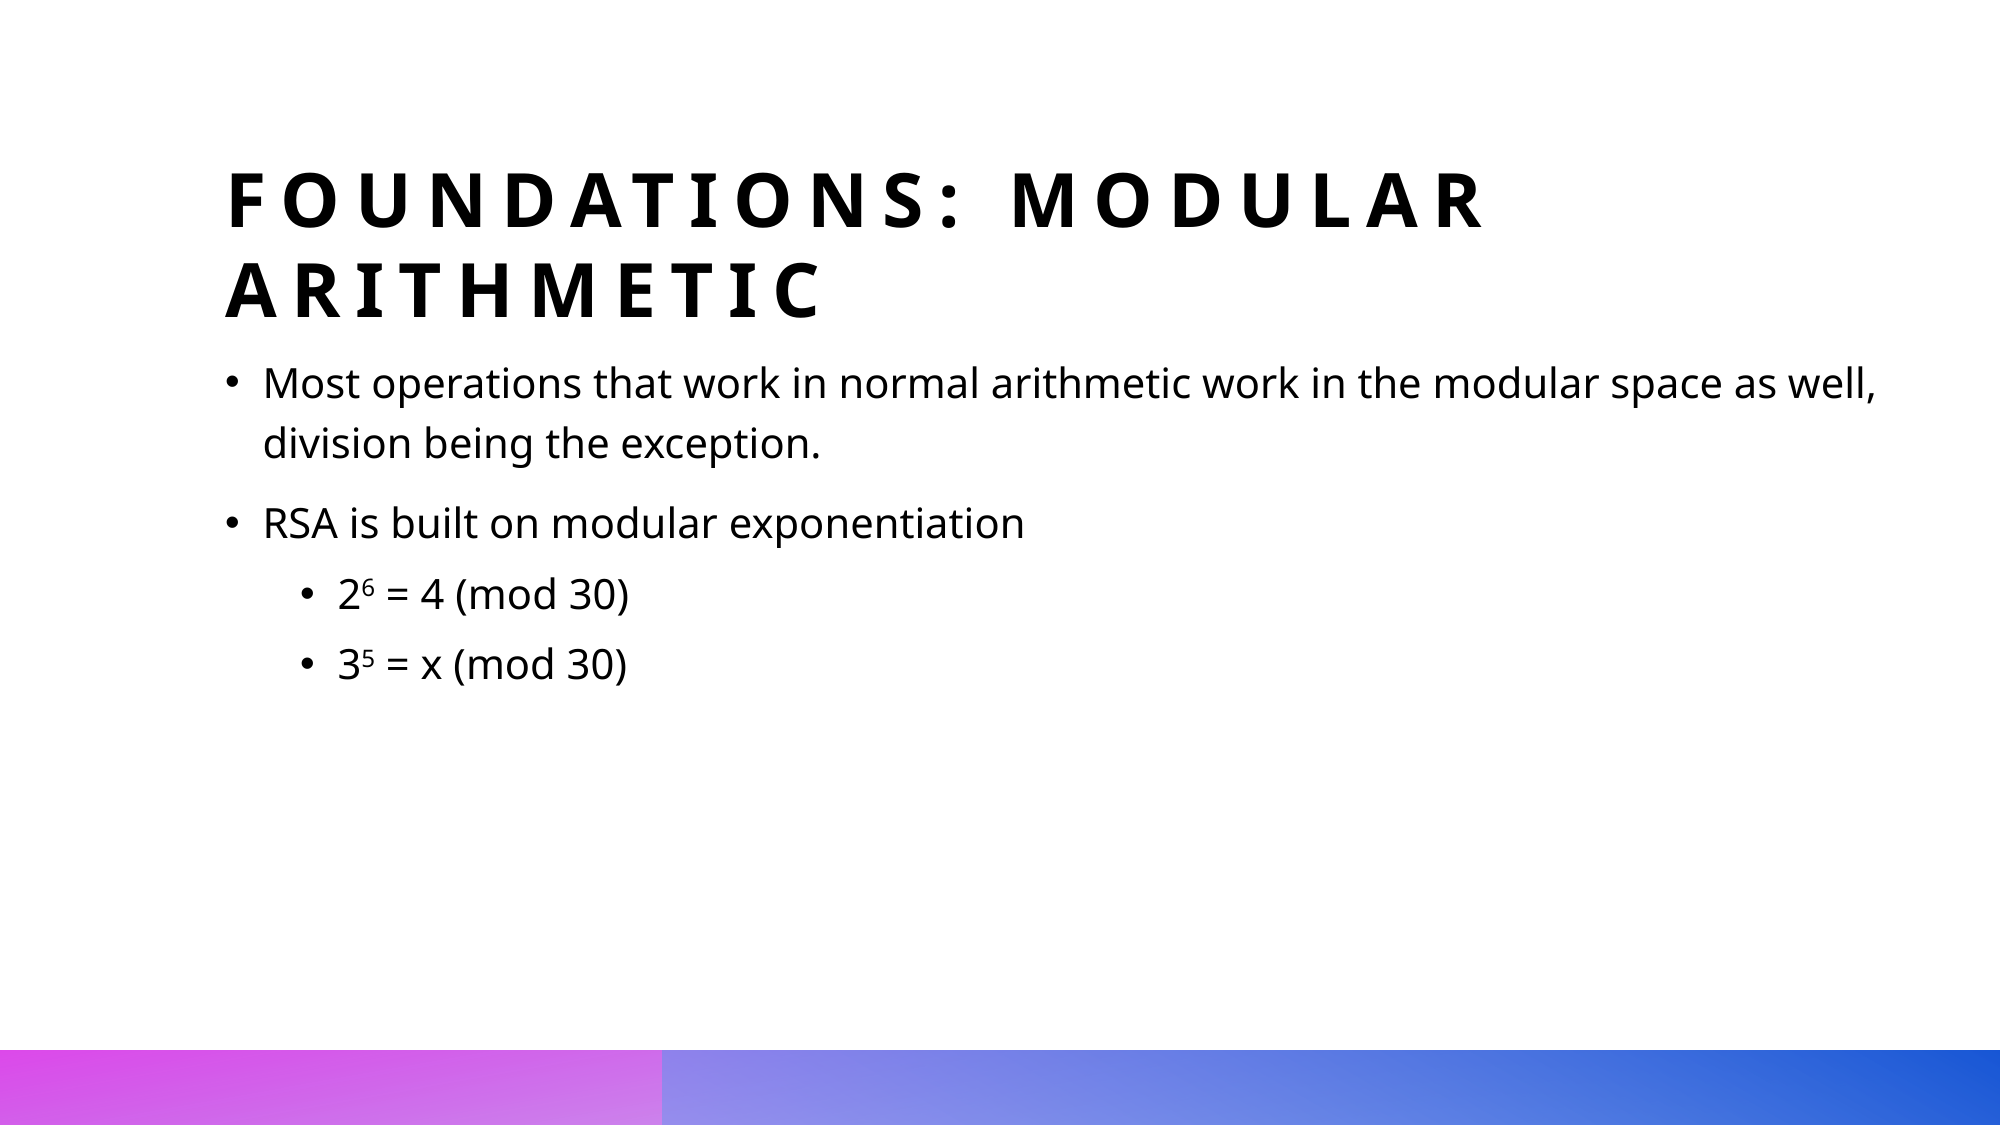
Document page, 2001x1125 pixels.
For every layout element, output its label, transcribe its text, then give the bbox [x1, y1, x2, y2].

list Most operations that work in normal arithmetic work in the modular space as well, division being the exception. RSA is built on modular exponentiation 26 = 4 (mod 30) 35 = x (mod 30) [225, 346, 1905, 996]
title Foundations: Modular Arithmetic [225, 130, 1905, 333]
